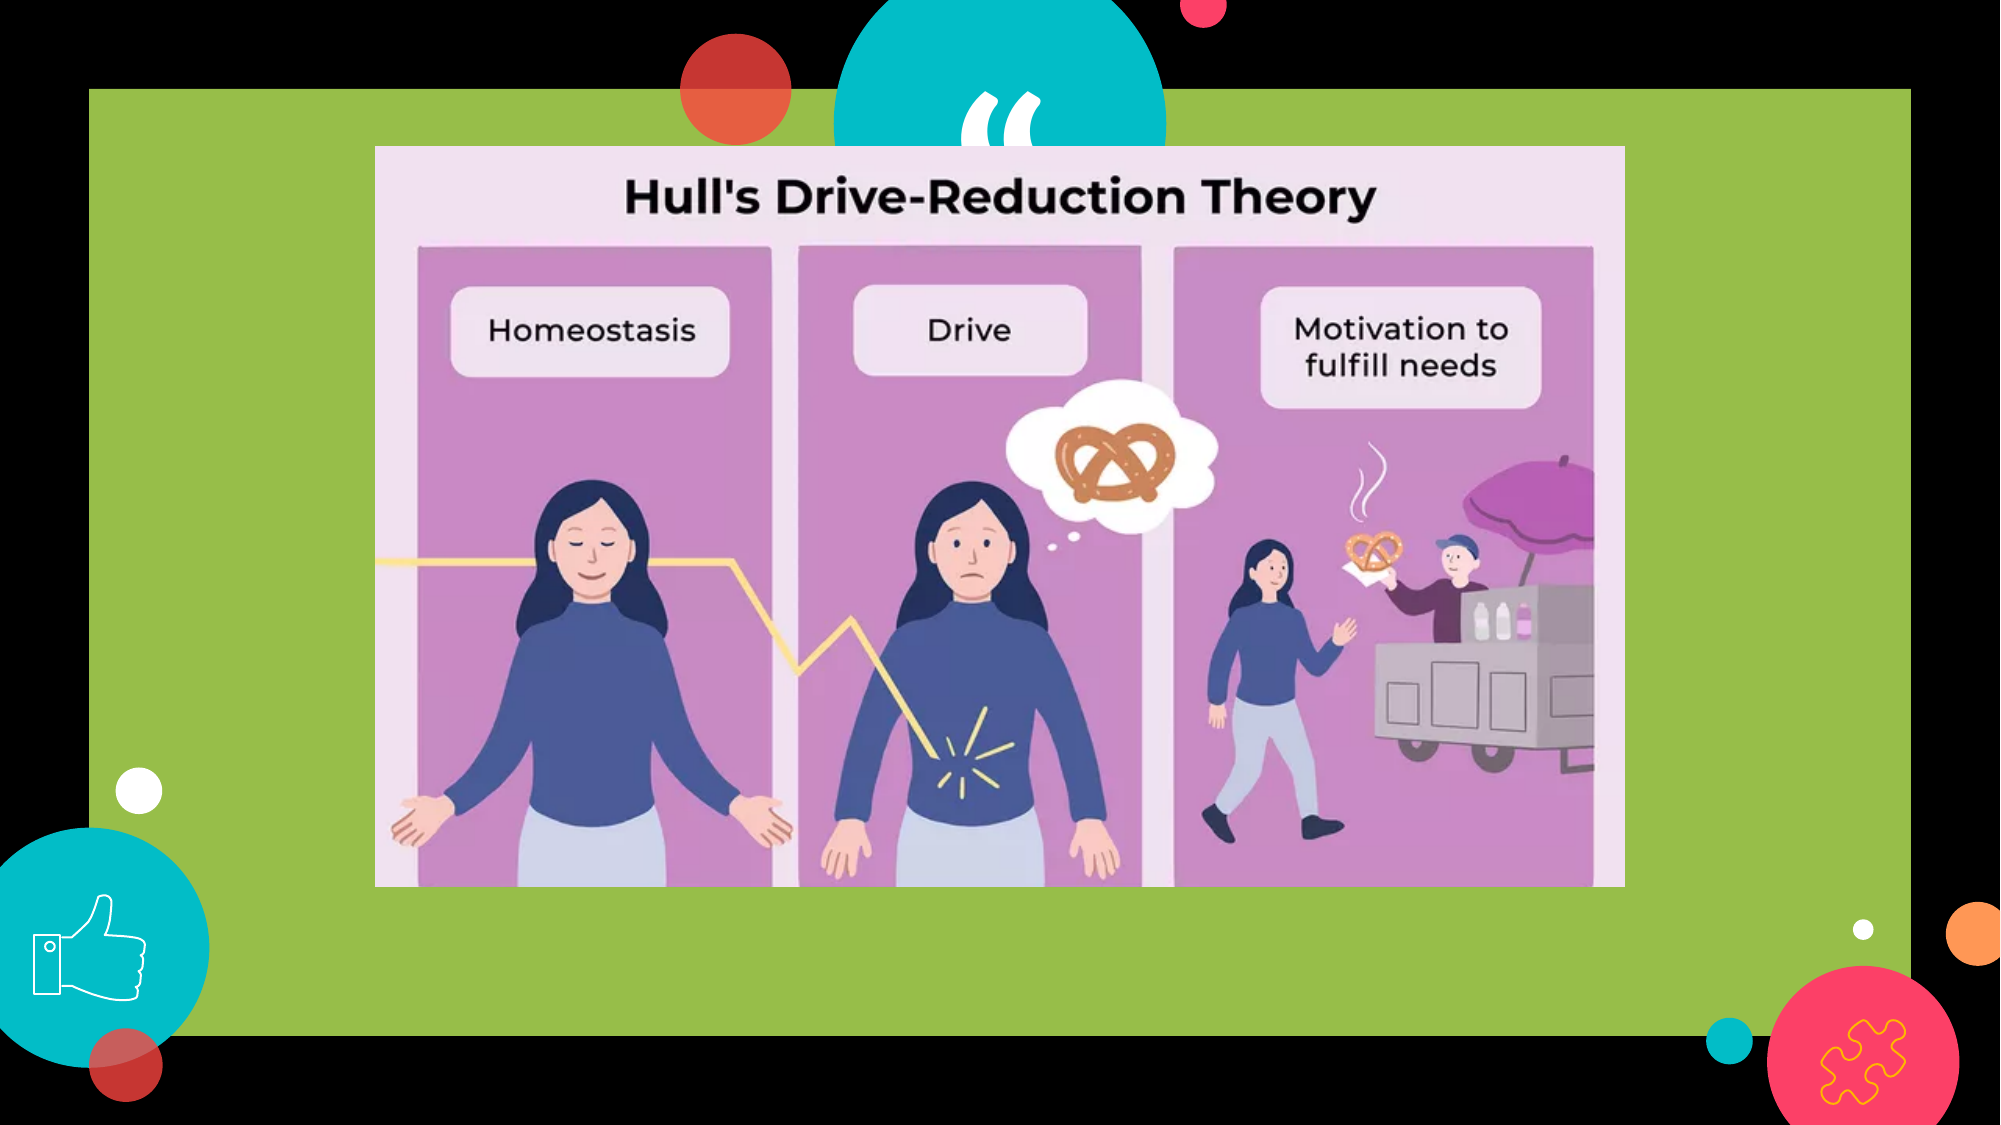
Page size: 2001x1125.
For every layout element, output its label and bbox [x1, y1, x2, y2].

picture [374, 146, 1625, 887]
